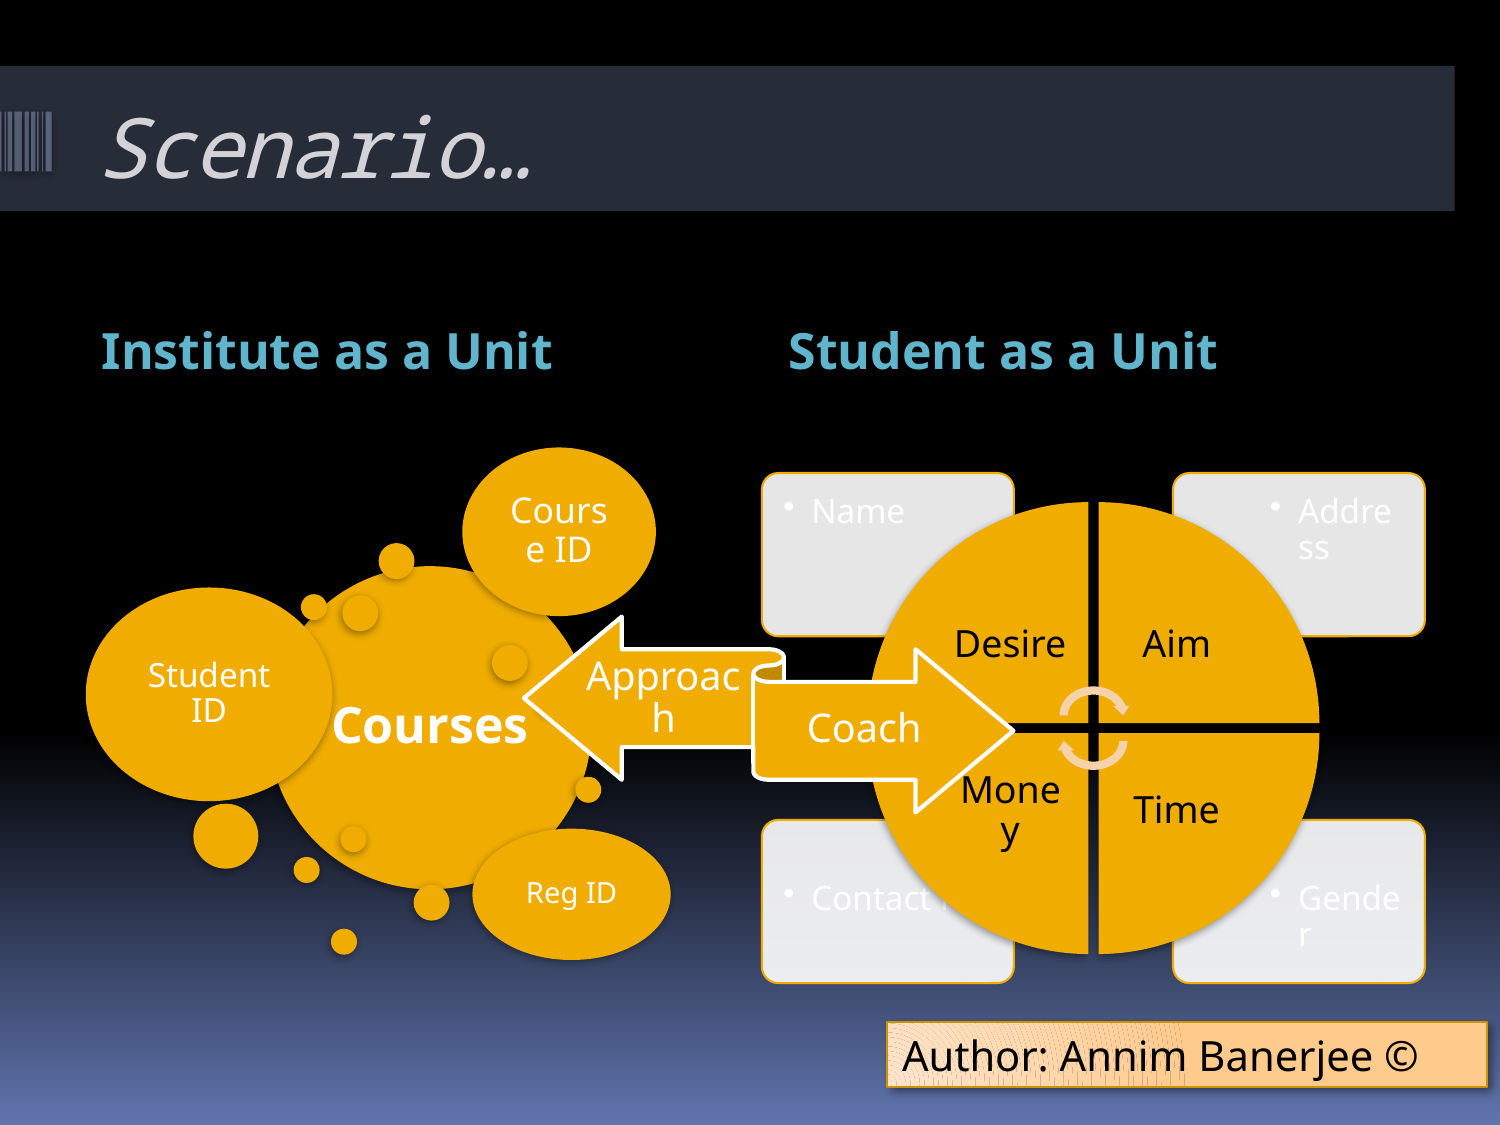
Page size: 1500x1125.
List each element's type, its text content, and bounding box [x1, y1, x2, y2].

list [761, 402, 1426, 1054]
title Scenario… [82, 87, 1358, 238]
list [74, 402, 739, 1054]
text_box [511, 616, 1026, 813]
list Student as a Unit [761, 296, 1425, 401]
list Institute as a Unit [75, 296, 738, 401]
text_box Author: Annim Banerjee © [886, 1021, 1488, 1088]
